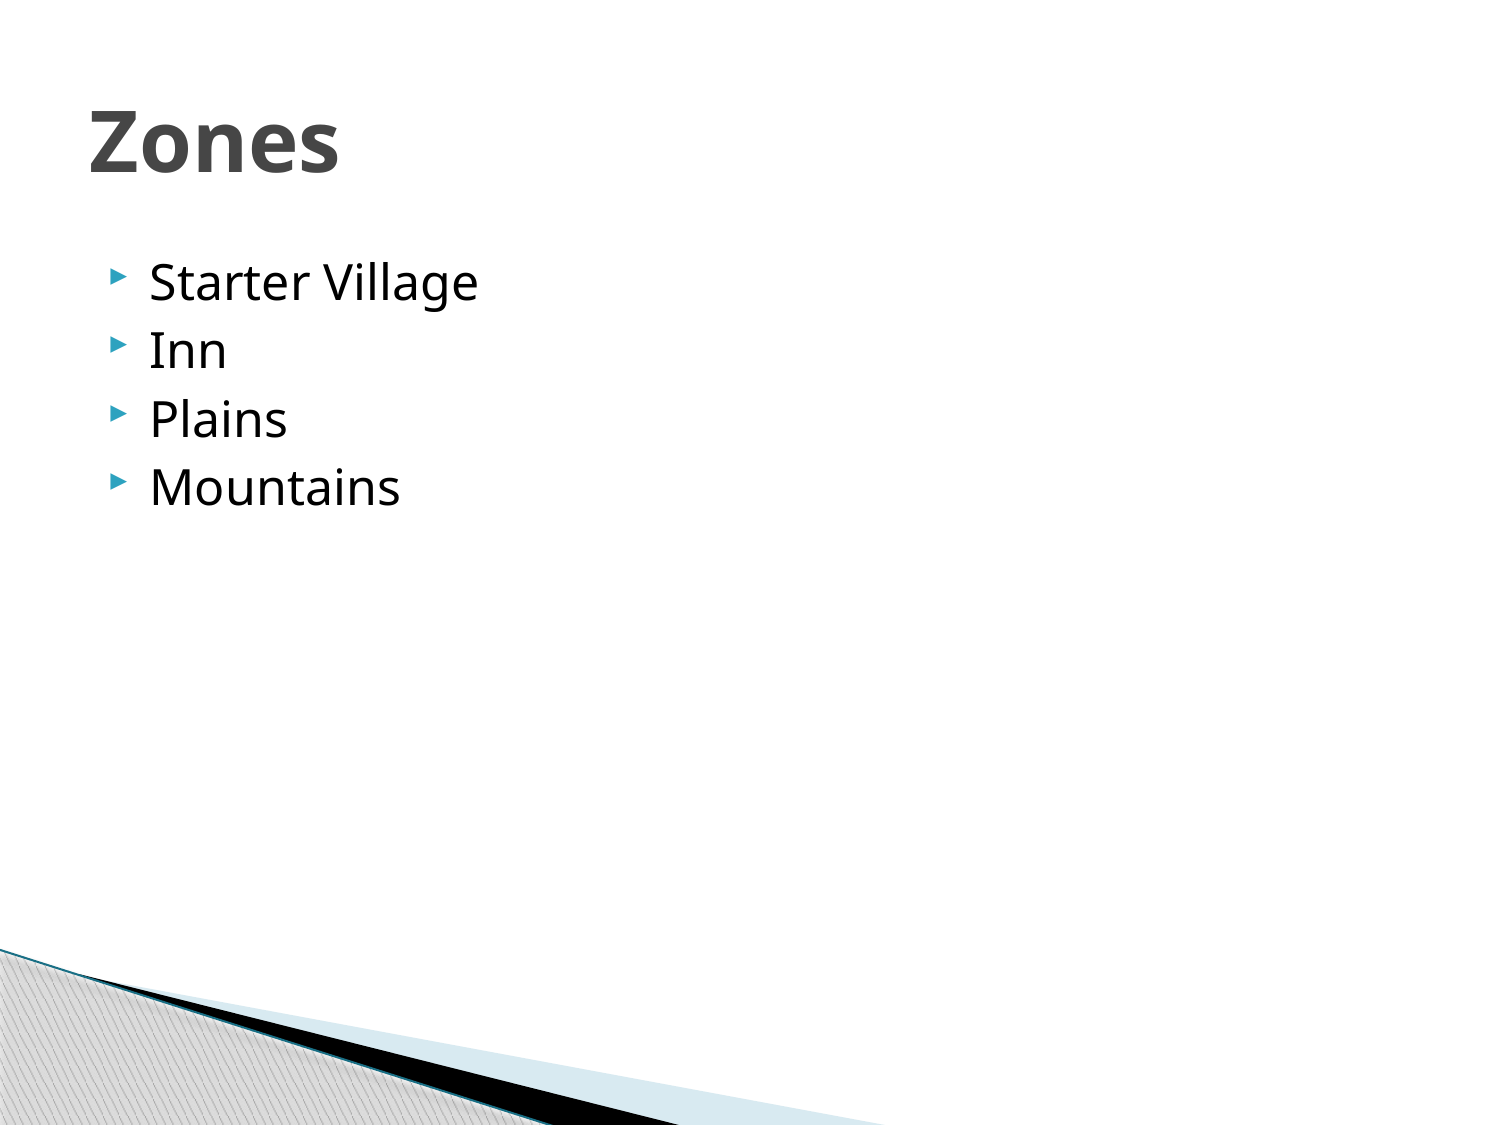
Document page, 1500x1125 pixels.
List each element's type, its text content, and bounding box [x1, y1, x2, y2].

title Zones [75, 45, 1425, 233]
list Starter Village Inn Plains Mountains [75, 243, 1425, 986]
